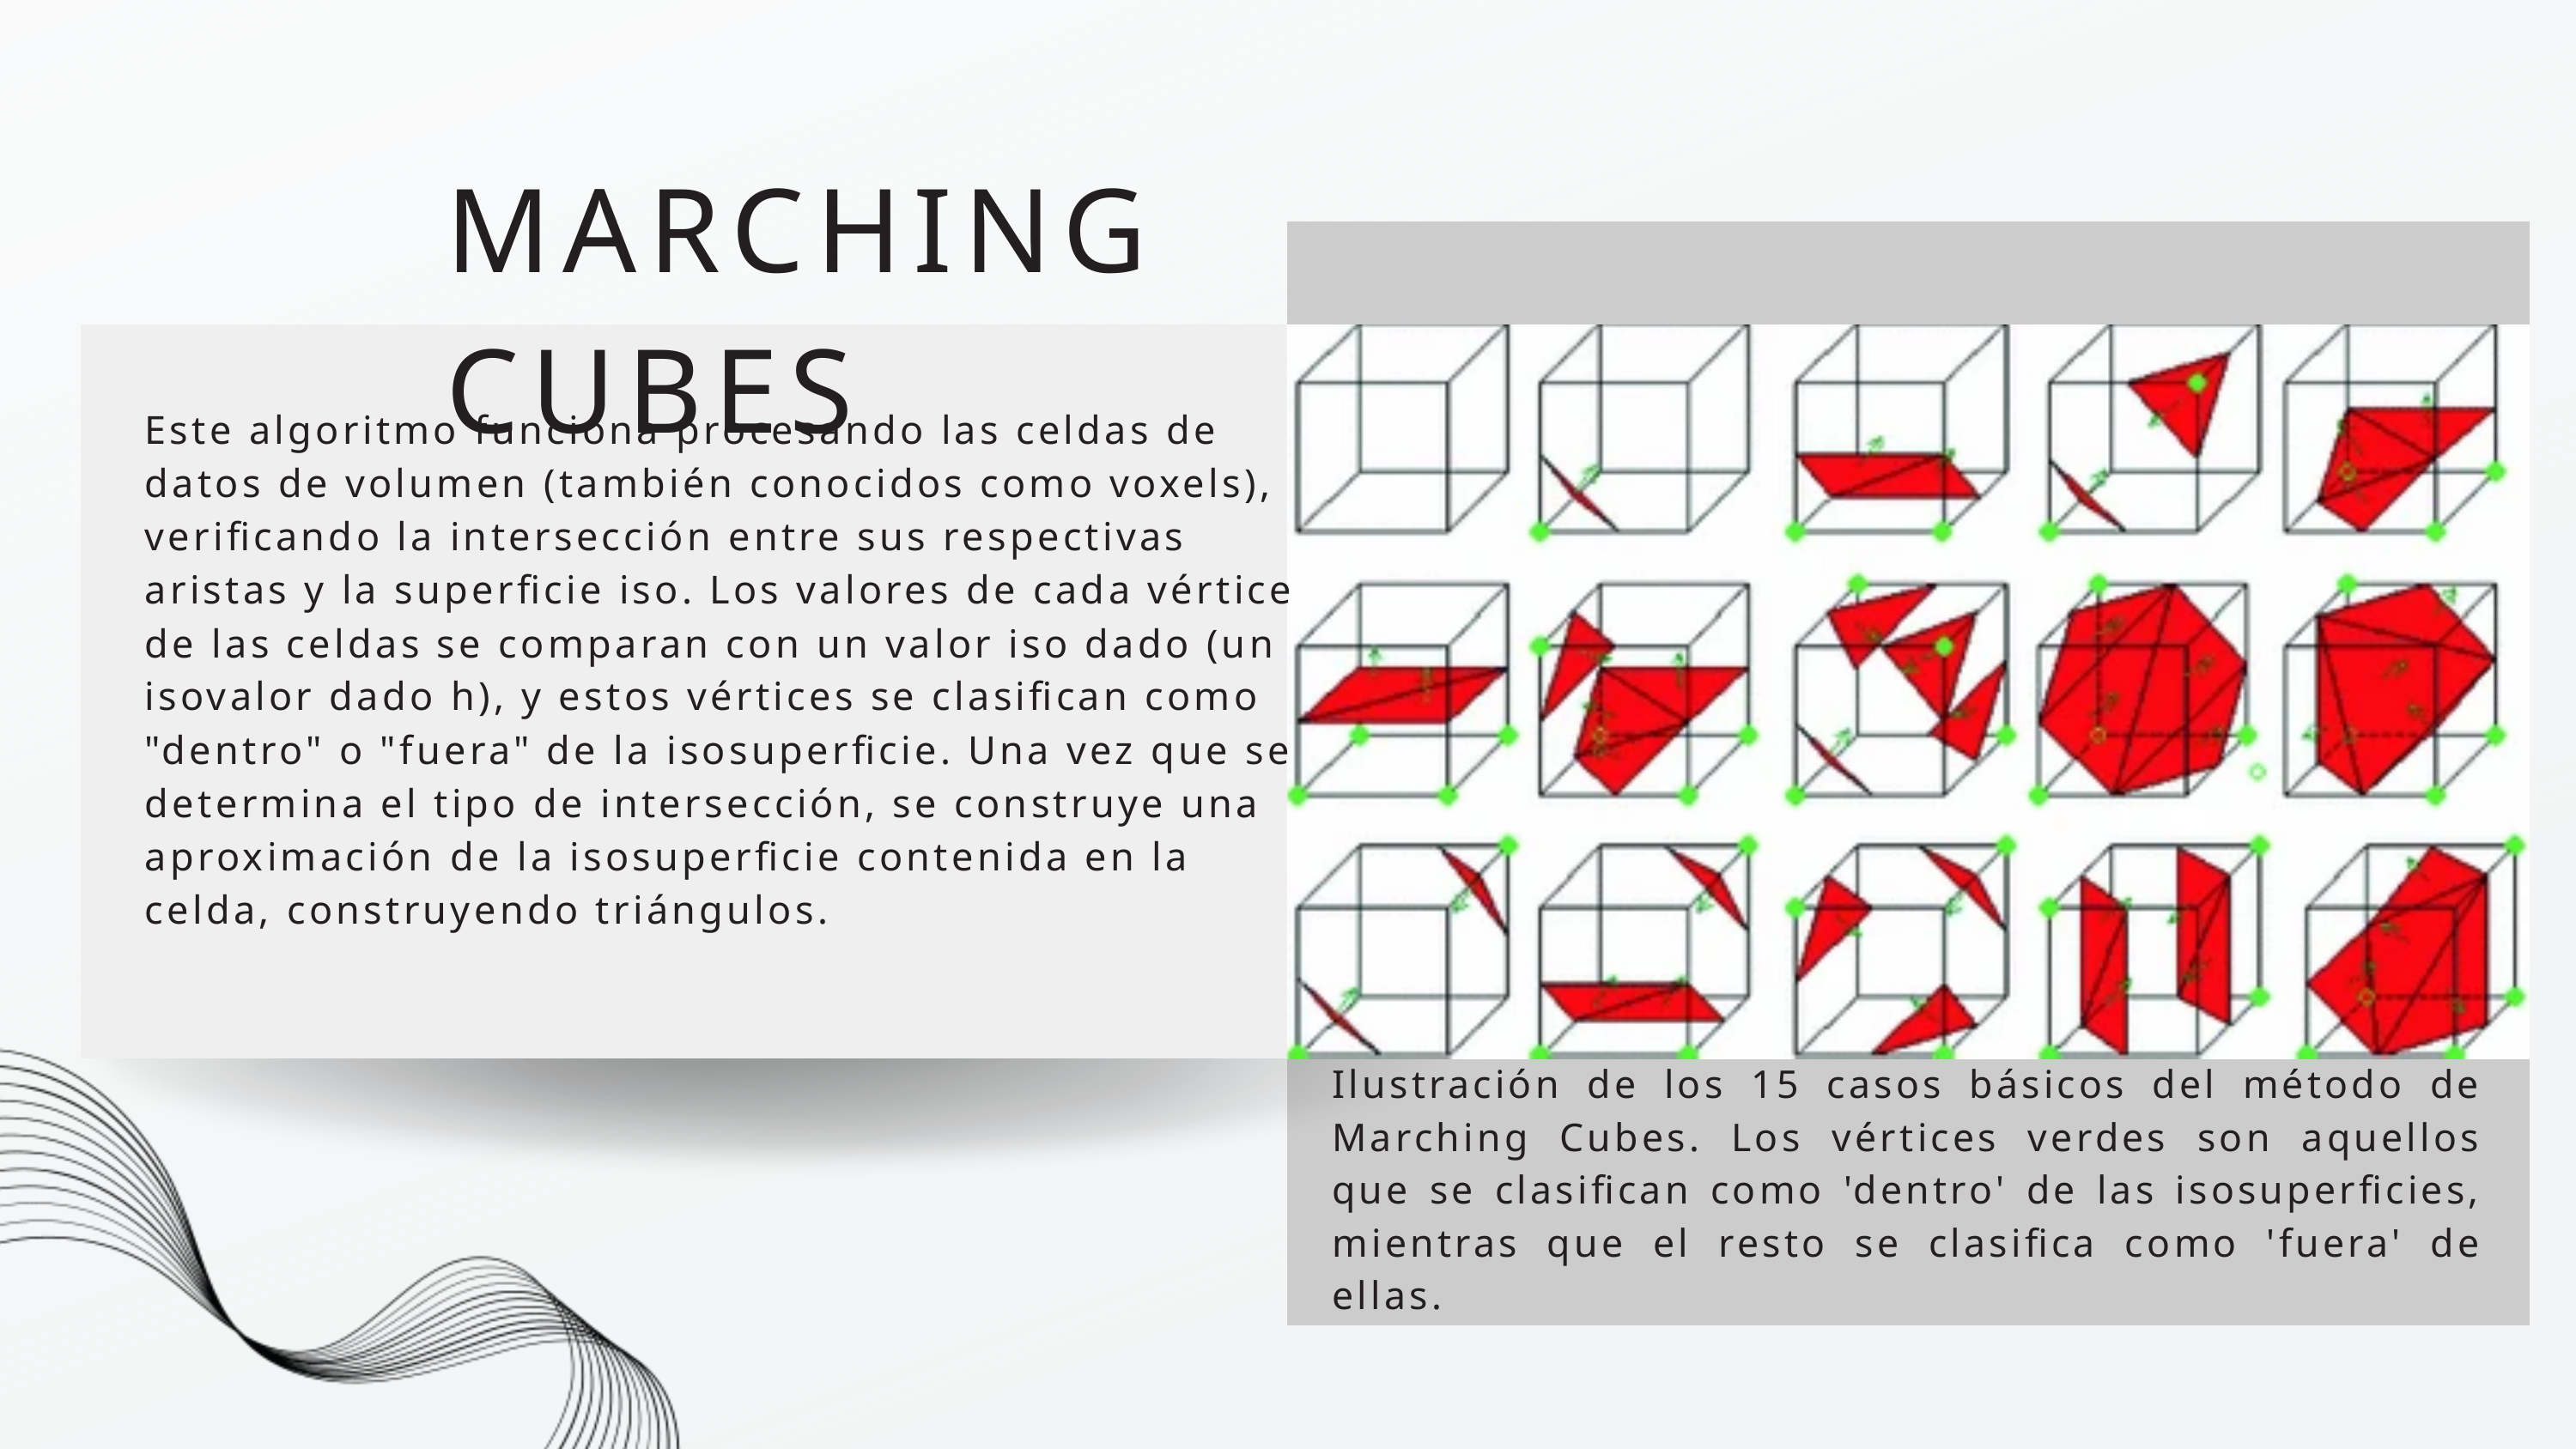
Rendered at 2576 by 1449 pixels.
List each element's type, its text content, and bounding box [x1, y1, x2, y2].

text_box [682, 1066, 1282, 1180]
text_box [0, 0, 2576, 1449]
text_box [80, 324, 1492, 1059]
text_box [0, 1034, 682, 1449]
text_box MARCHING CUBES [446, 136, 1492, 323]
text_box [1286, 221, 2530, 1326]
